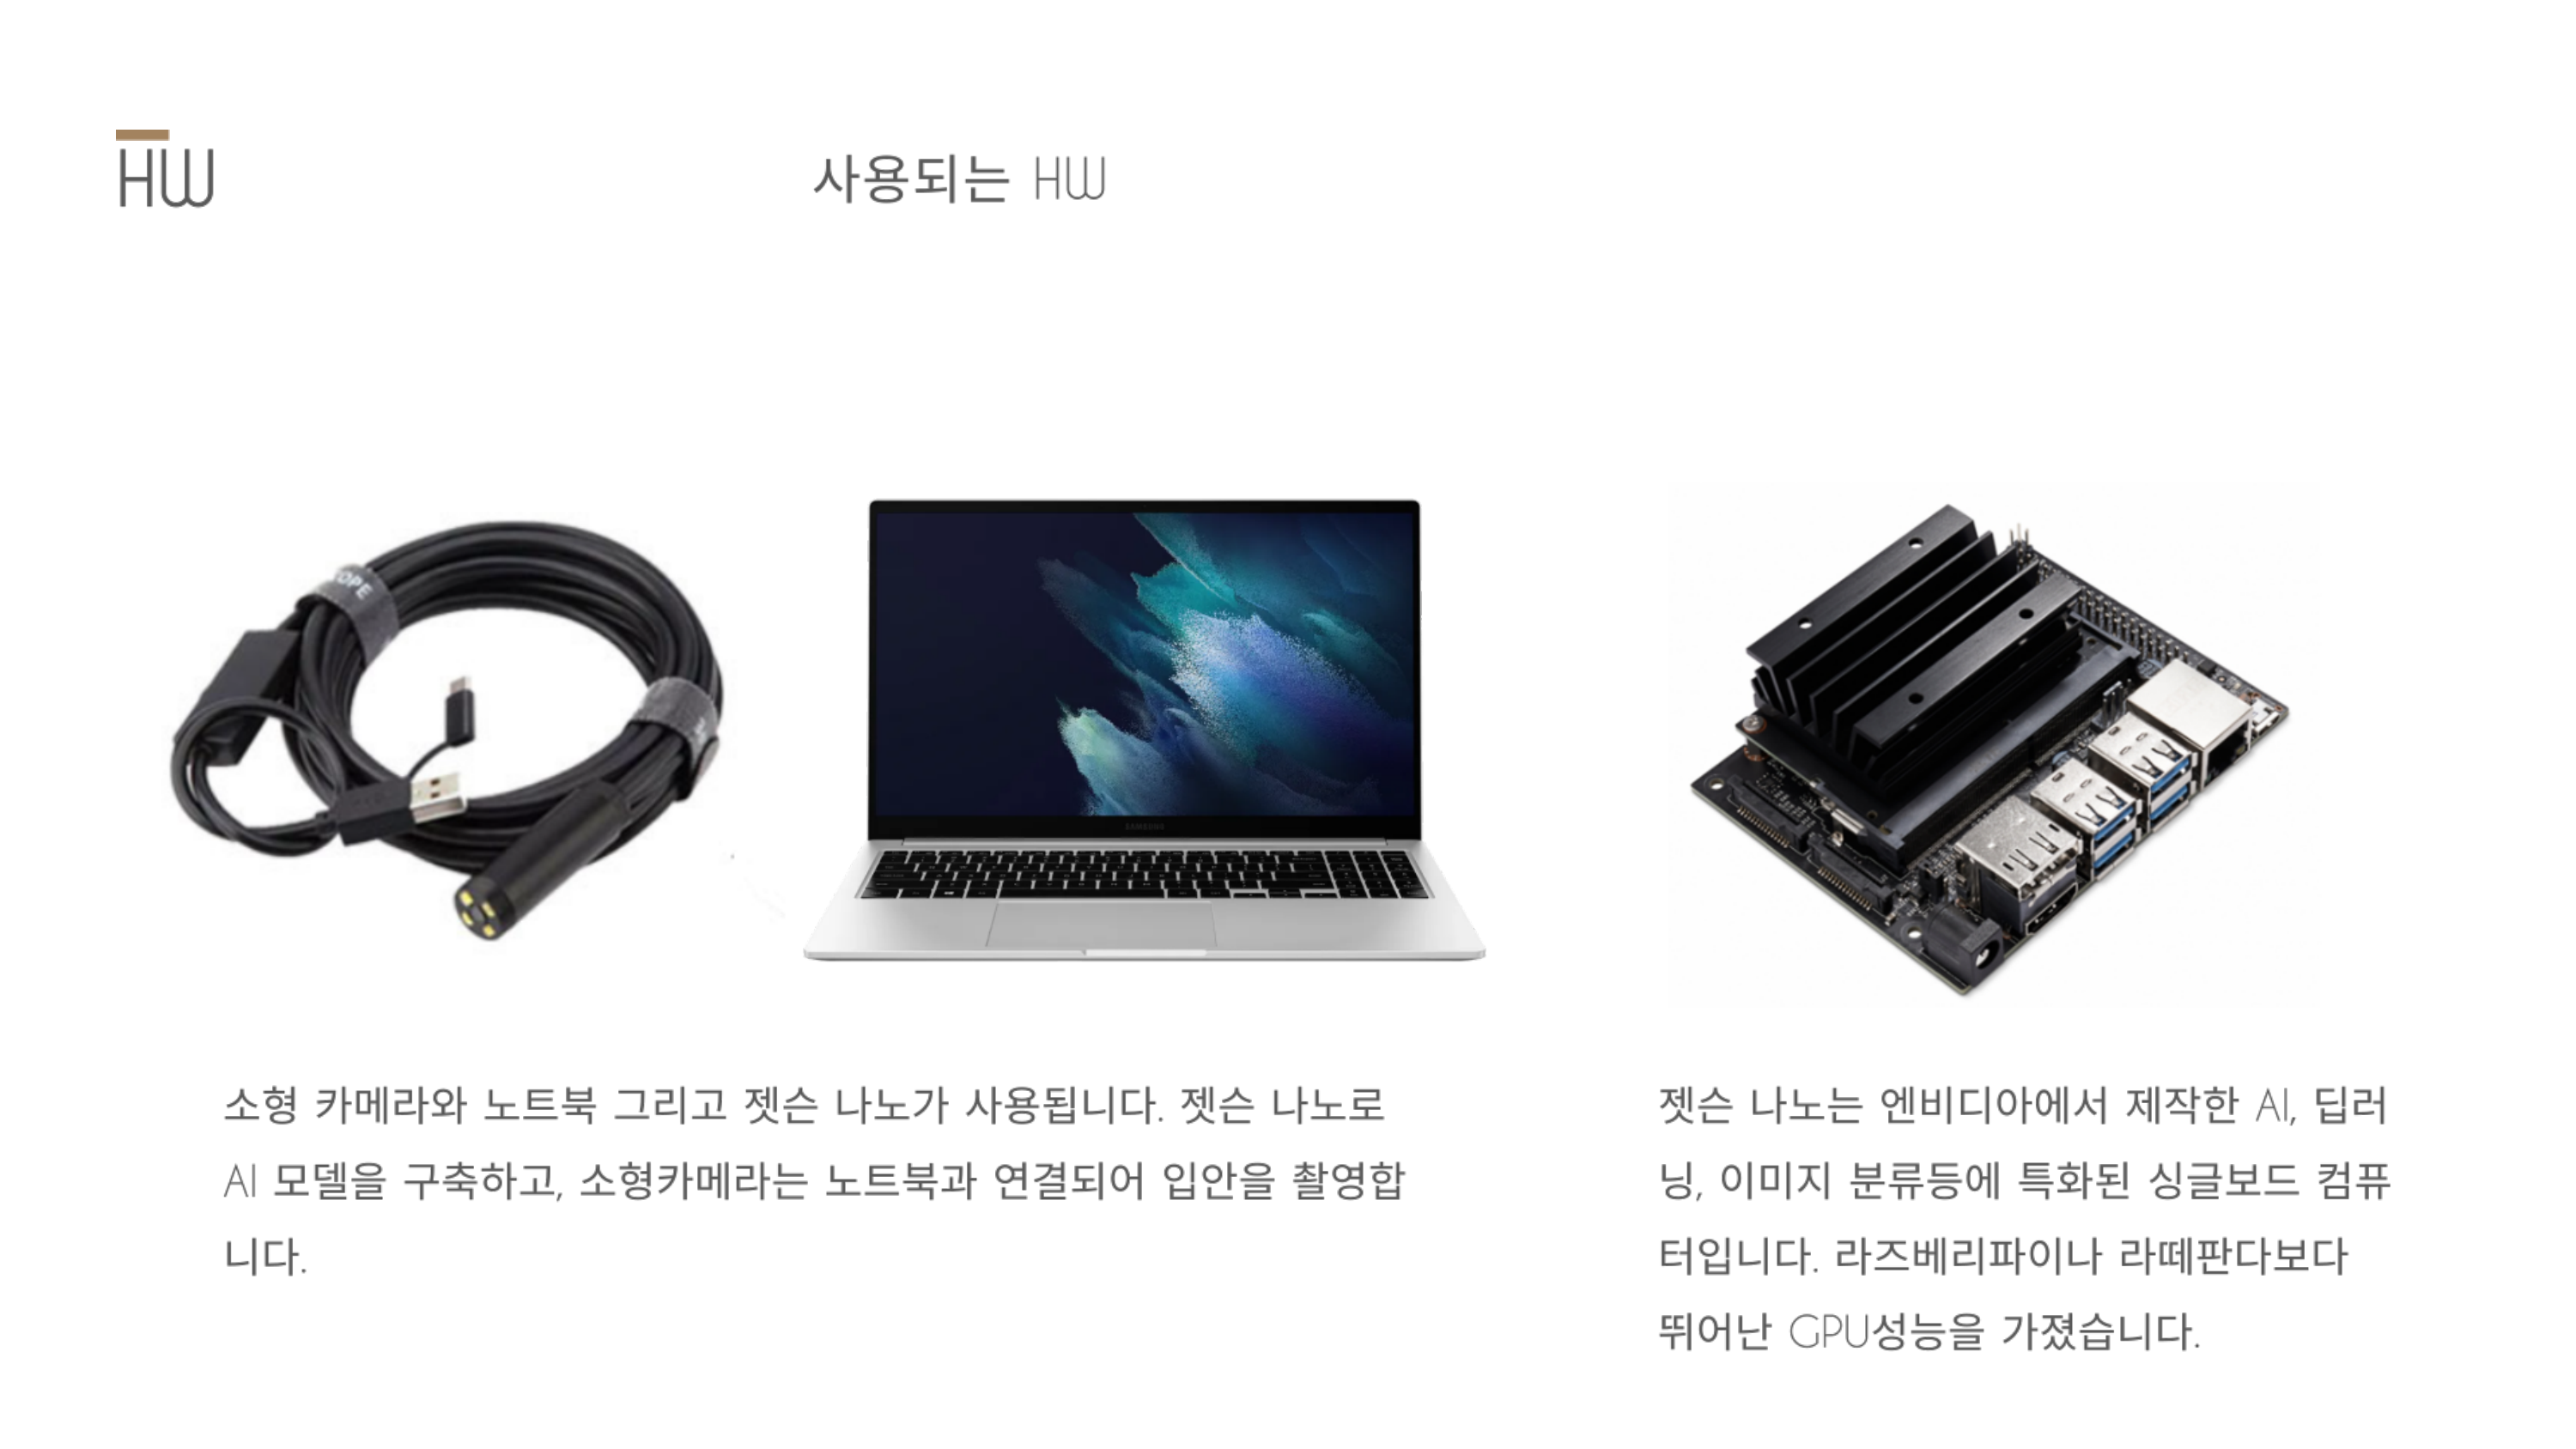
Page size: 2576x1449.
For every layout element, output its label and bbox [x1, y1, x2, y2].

picture [105, 116, 246, 240]
text_box [116, 130, 170, 141]
picture [216, 1069, 1427, 1306]
text_box [139, 482, 768, 967]
text_box [770, 482, 1520, 981]
picture [804, 129, 1131, 229]
picture [1650, 1069, 2412, 1381]
text_box [1657, 482, 2325, 1008]
